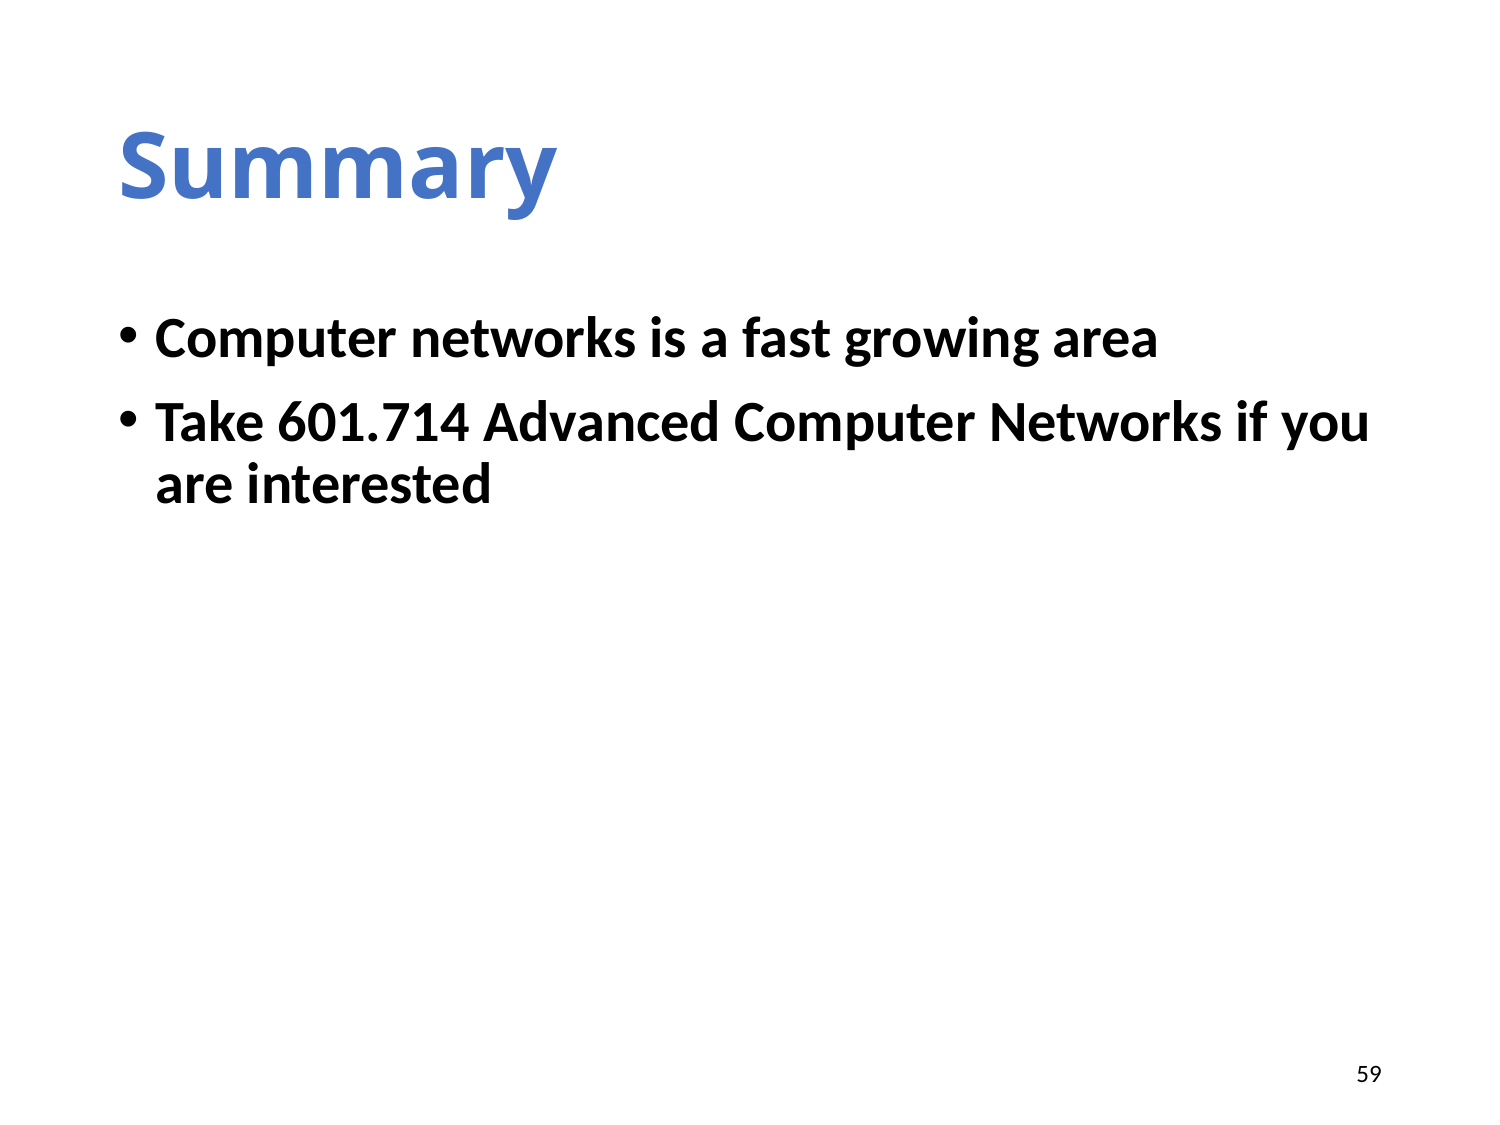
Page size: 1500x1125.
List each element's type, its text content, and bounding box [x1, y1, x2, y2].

title Summary [103, 59, 1397, 278]
list Computer networks is a fast growing area Take 601.714 Advanced Computer Networks if you are interested [103, 299, 1397, 1014]
slide_number 59 [1059, 1042, 1397, 1103]
